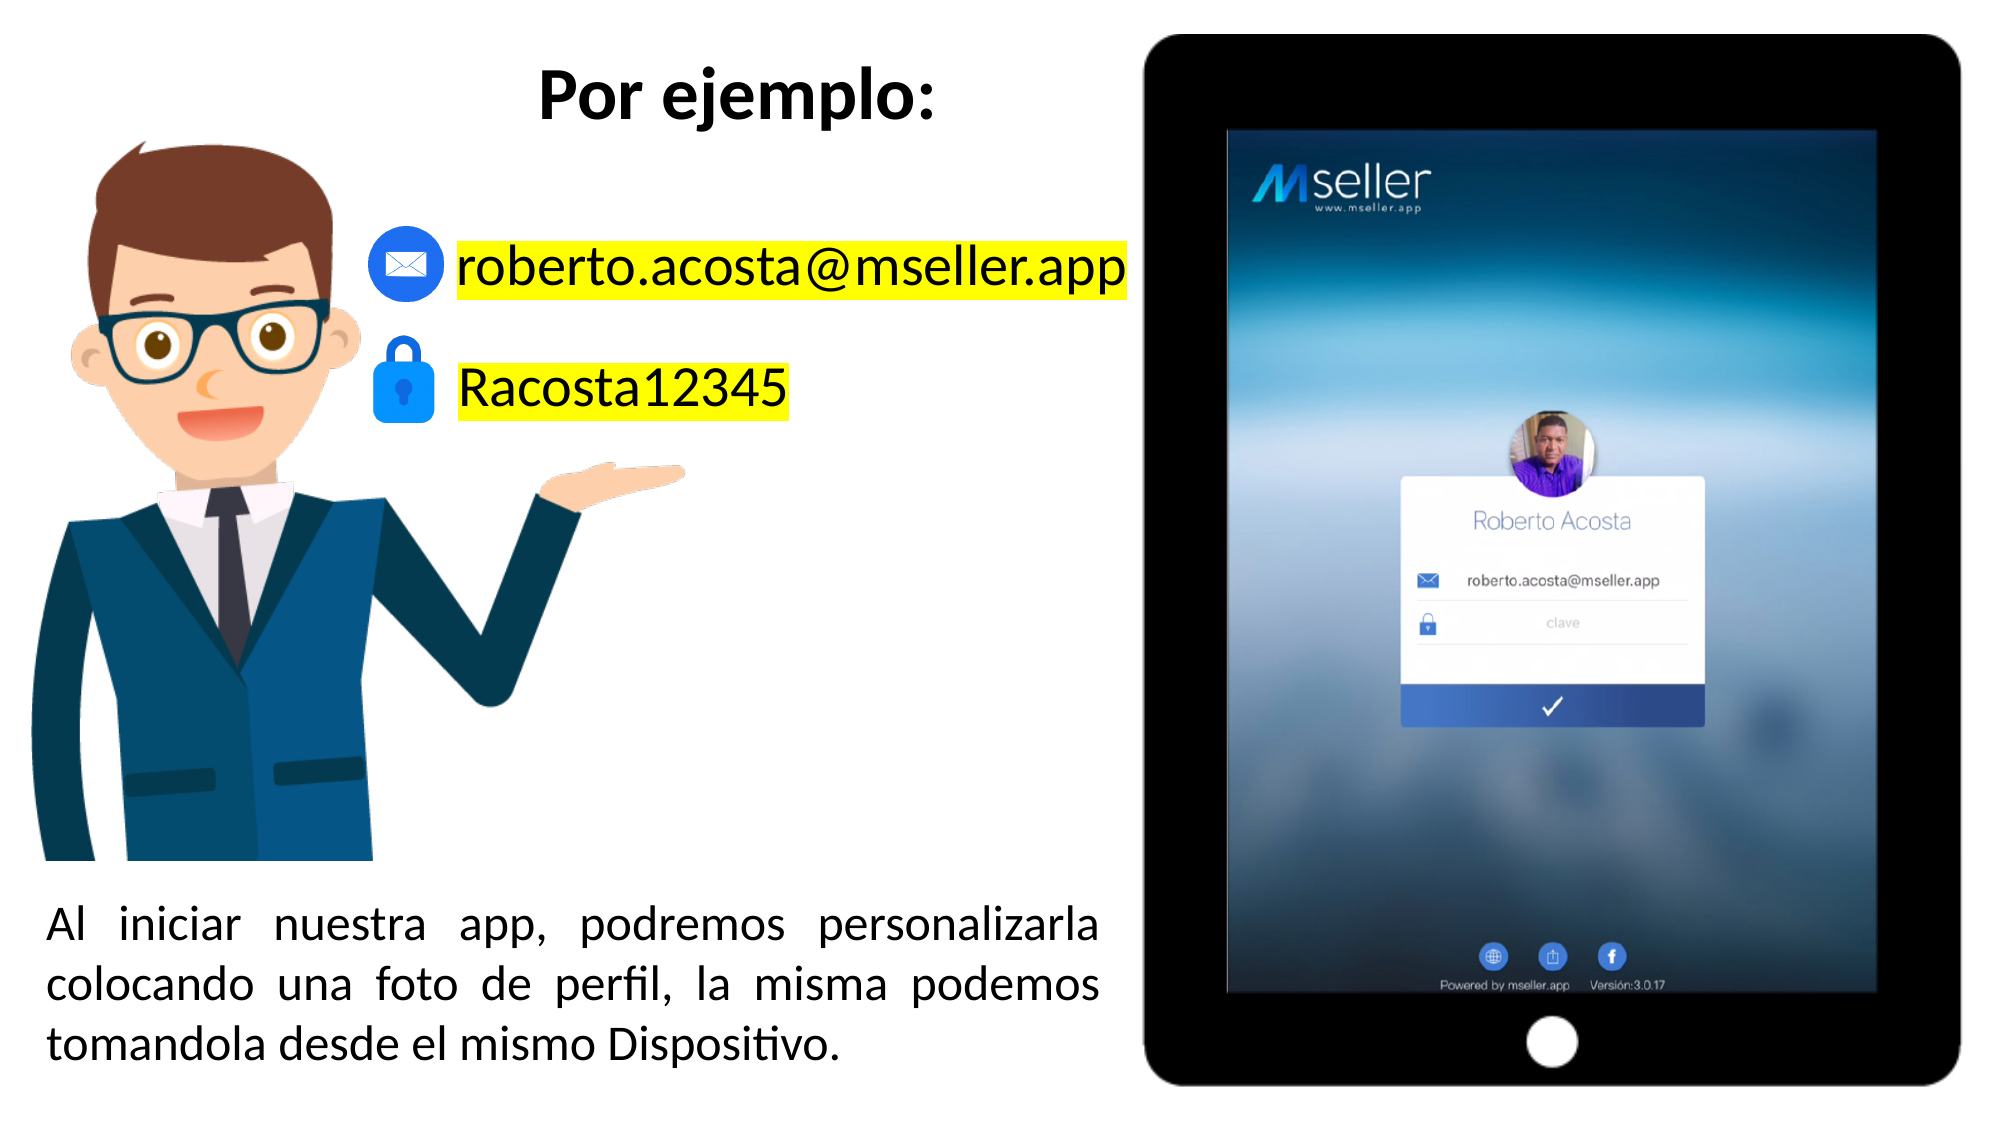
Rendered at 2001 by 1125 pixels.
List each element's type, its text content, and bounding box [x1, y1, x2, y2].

text_box Por ejemplo: [524, 37, 1048, 143]
picture [31, 140, 686, 861]
picture [1138, 34, 1969, 1091]
text_box Racosta12345 [686, 340, 949, 426]
text_box Al iniciar nuestra app, podremos personalizarla colocando una foto de perfil, la misma podemos tomandola desde el mismo Dispositivo. [31, 883, 1116, 1078]
picture [80, 612, 127, 861]
text_box roberto.acosta@mseller.app [686, 219, 1138, 305]
